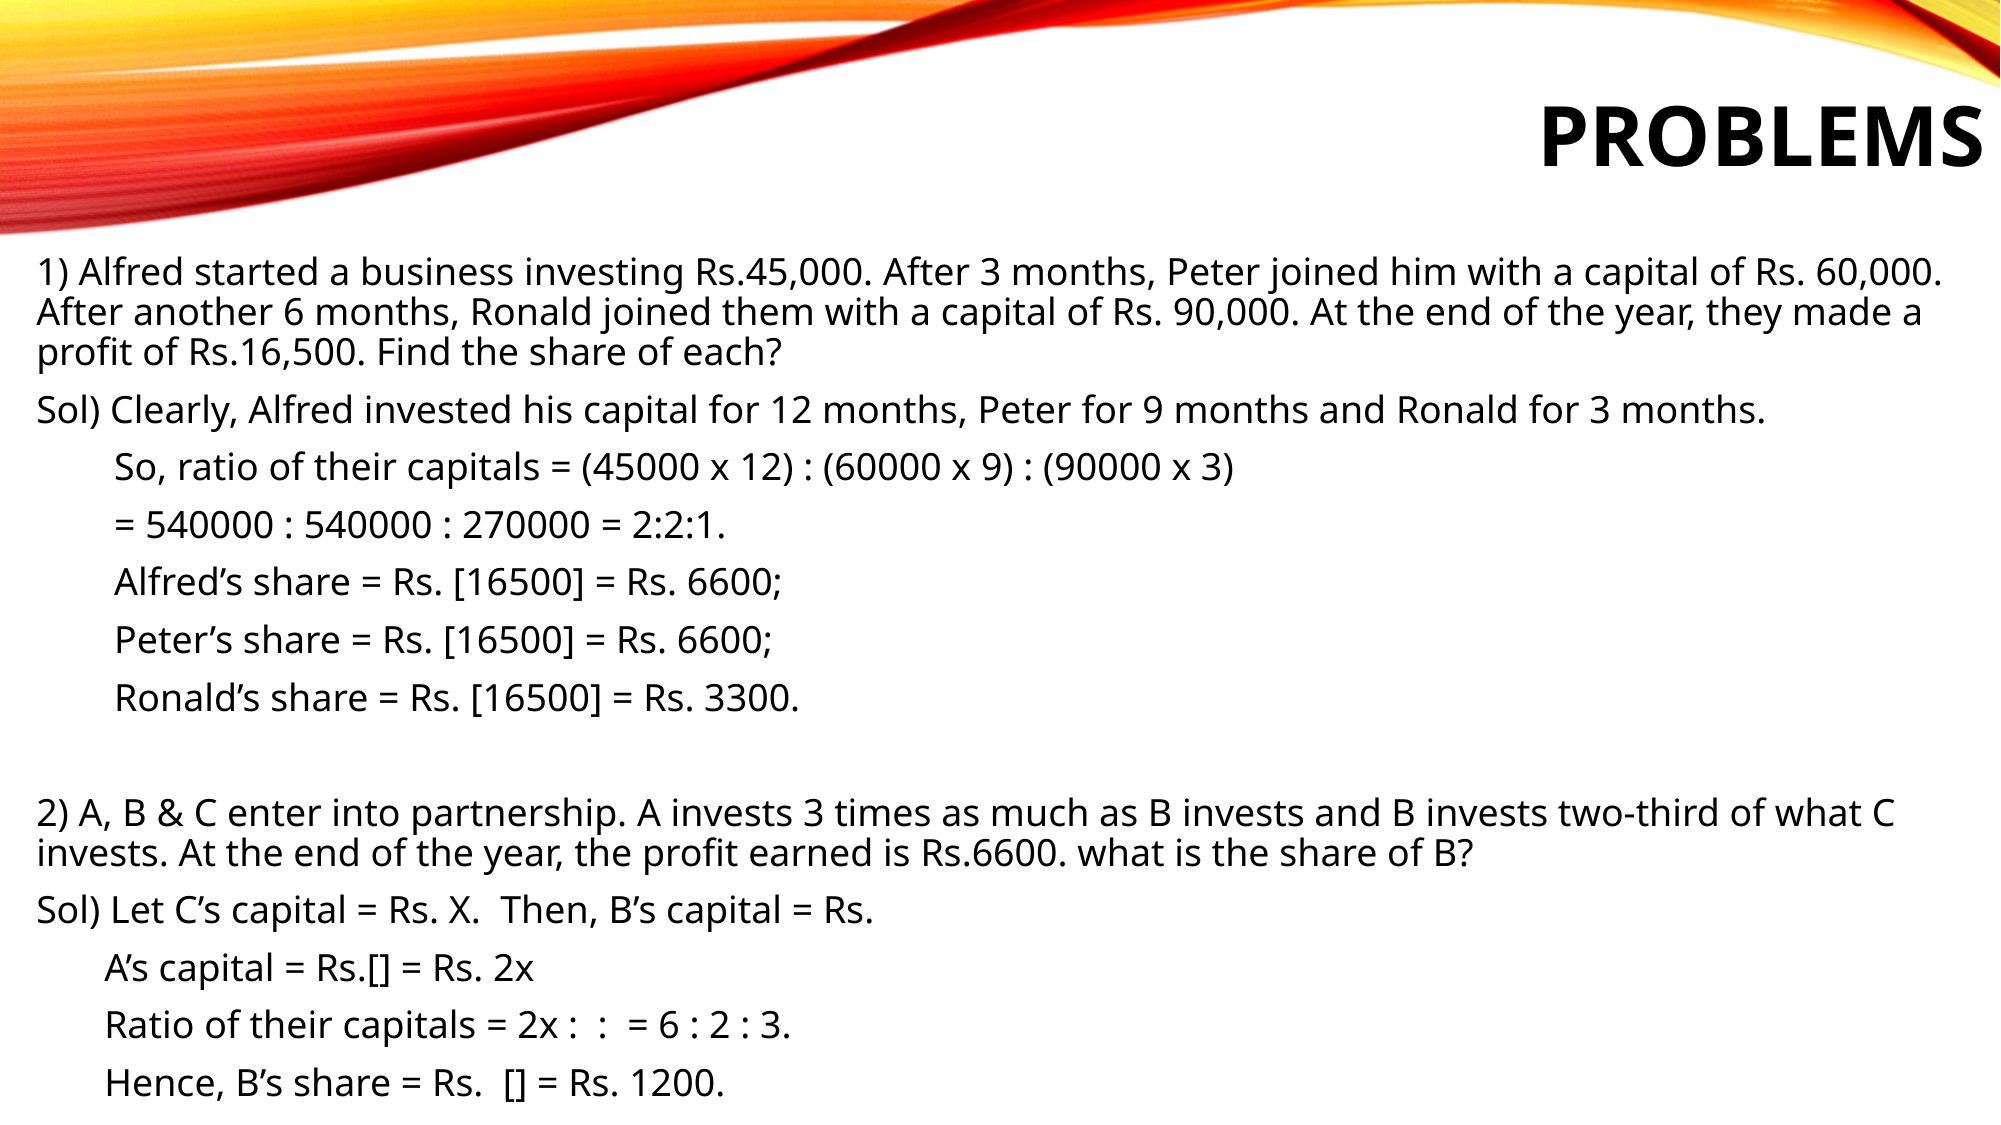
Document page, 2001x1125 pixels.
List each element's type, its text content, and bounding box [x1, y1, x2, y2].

picture [0, 0, 2000, 237]
title PROBLEMS [587, 32, 2000, 246]
